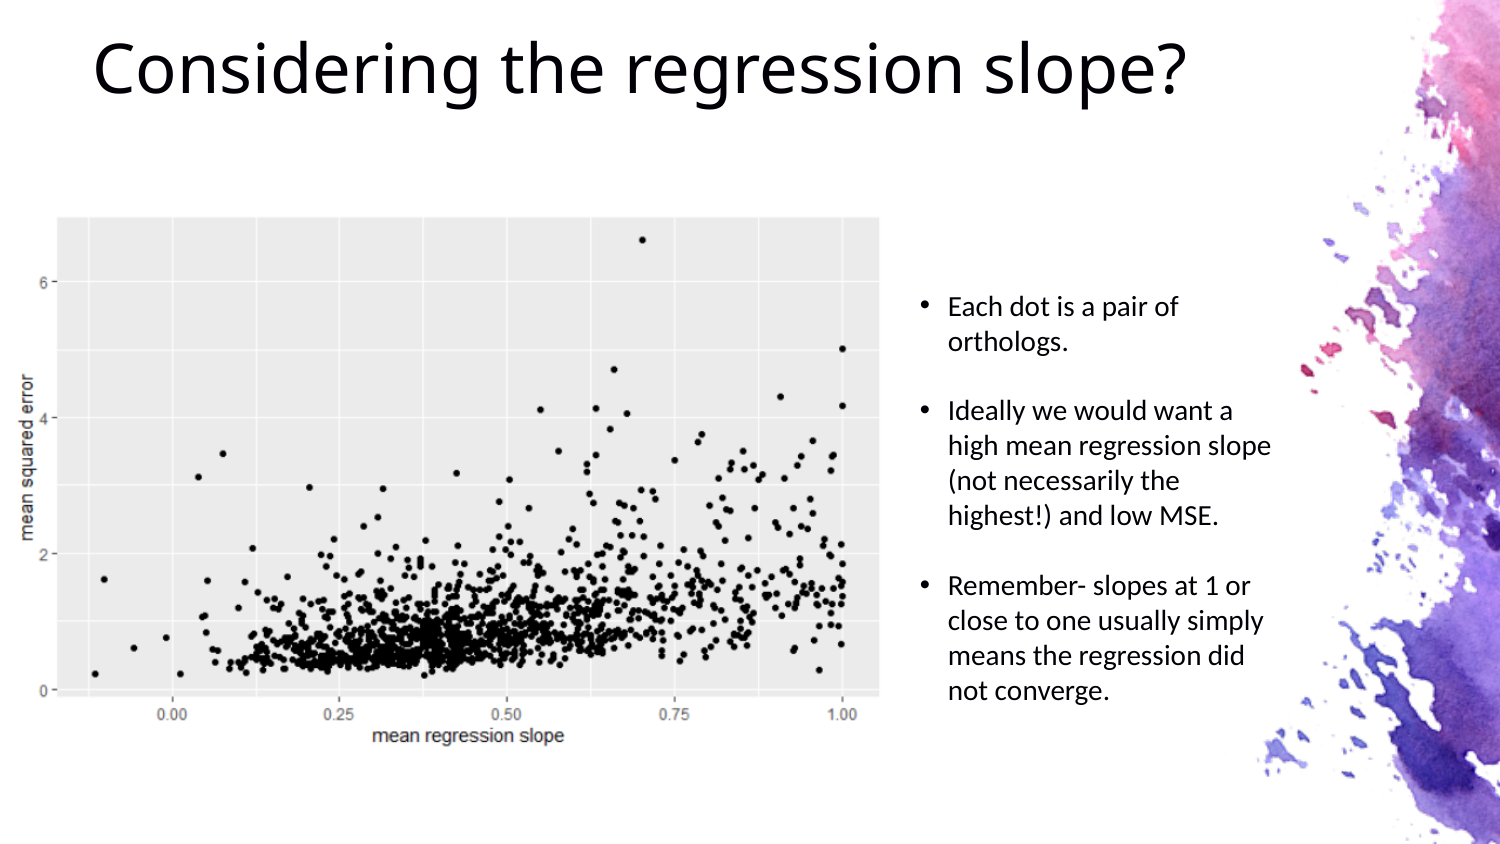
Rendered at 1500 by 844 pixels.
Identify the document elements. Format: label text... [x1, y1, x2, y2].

text_box Each dot is a pair of orthologs. Ideally we would want a high mean regression slope (not necessarily the highest!) and low MSE. Remember- slopes at 1 or close to one usually simply means the regression did not converge. [905, 279, 1000, 377]
text_box Considering the regression slope? [81, 19, 1023, 113]
text_box Each dot is a pair of orthologs. Ideally we would want a high mean regression slope (not necessarily the highest!) and low MSE. Remember- slopes at 1 or close to one usually simply means the regression did not converge. [905, 463, 1023, 714]
picture [1, 0, 1500, 844]
